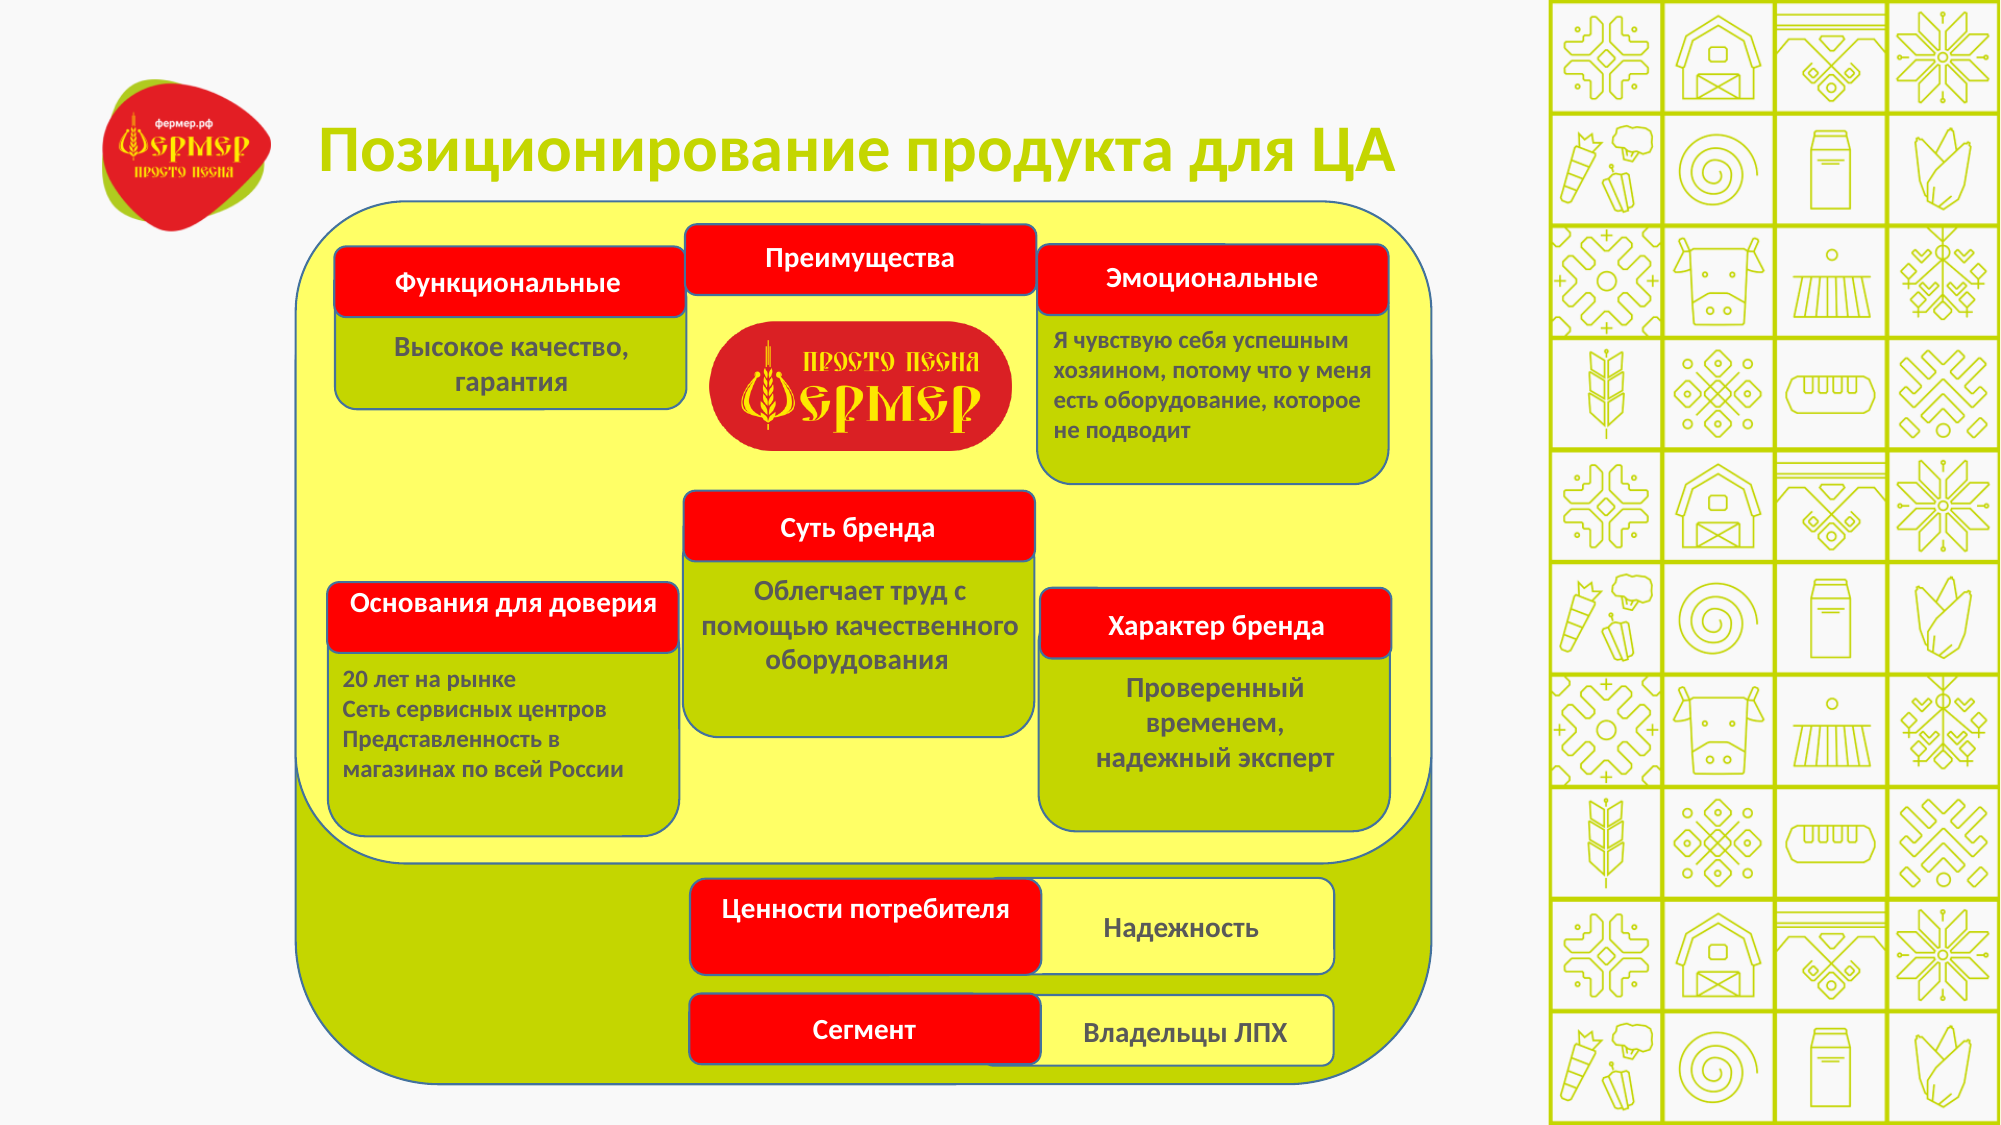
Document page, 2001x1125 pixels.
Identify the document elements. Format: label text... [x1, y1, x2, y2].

text_box [989, 1057, 1335, 1067]
text_box [688, 992, 1042, 1066]
title Позиционирование продукта для ЦА [303, 97, 1524, 202]
text_box [294, 763, 1433, 1086]
text_box [333, 285, 687, 319]
text_box [683, 223, 1038, 297]
text_box Надежность [1010, 900, 1360, 951]
text_box [694, 877, 1037, 882]
text_box Высокое качество, гарантия [337, 319, 687, 405]
text_box [326, 585, 680, 654]
text_box [1035, 993, 1335, 1006]
text_box 20 лет на рынке Сеть сервисных центров Представленность в магазинах по всей России [327, 654, 680, 790]
text_box [1031, 951, 1336, 976]
text_box Владельцы ЛПХ [1010, 1006, 1360, 1057]
text_box [997, 876, 1336, 900]
text_box Характер бренда [1042, 598, 1392, 649]
text_box Облегчает труд с помощью качественного оборудования [685, 563, 1035, 684]
text_box Я чувствую себя успешным хозяином, потому что у меня есть оборудование, которое не подводит [1038, 316, 1388, 451]
text_box [681, 554, 1036, 739]
text_box Эмоциональные [1037, 251, 1388, 302]
picture [0, 0, 2001, 1125]
text_box Суть бренда [683, 501, 1033, 552]
text_box Ценности потребителя [691, 882, 1041, 932]
text_box [342, 405, 679, 411]
text_box [682, 489, 1037, 563]
text_box [1038, 586, 1393, 660]
text_box Функциональные [333, 256, 683, 307]
text_box [333, 245, 683, 256]
text_box [1036, 307, 1390, 486]
text_box [1037, 637, 1392, 833]
text_box [1036, 243, 1390, 316]
text_box Преимущества [685, 231, 1035, 282]
text_box Проверенный временем, надежный эксперт [1040, 661, 1390, 781]
text_box Основания для доверия [329, 575, 679, 626]
text_box [326, 643, 681, 838]
text_box [676, 294, 688, 392]
text_box Сегмент [690, 1002, 1040, 1053]
text_box [294, 200, 1433, 865]
text_box [333, 310, 344, 399]
text_box [688, 886, 1043, 977]
